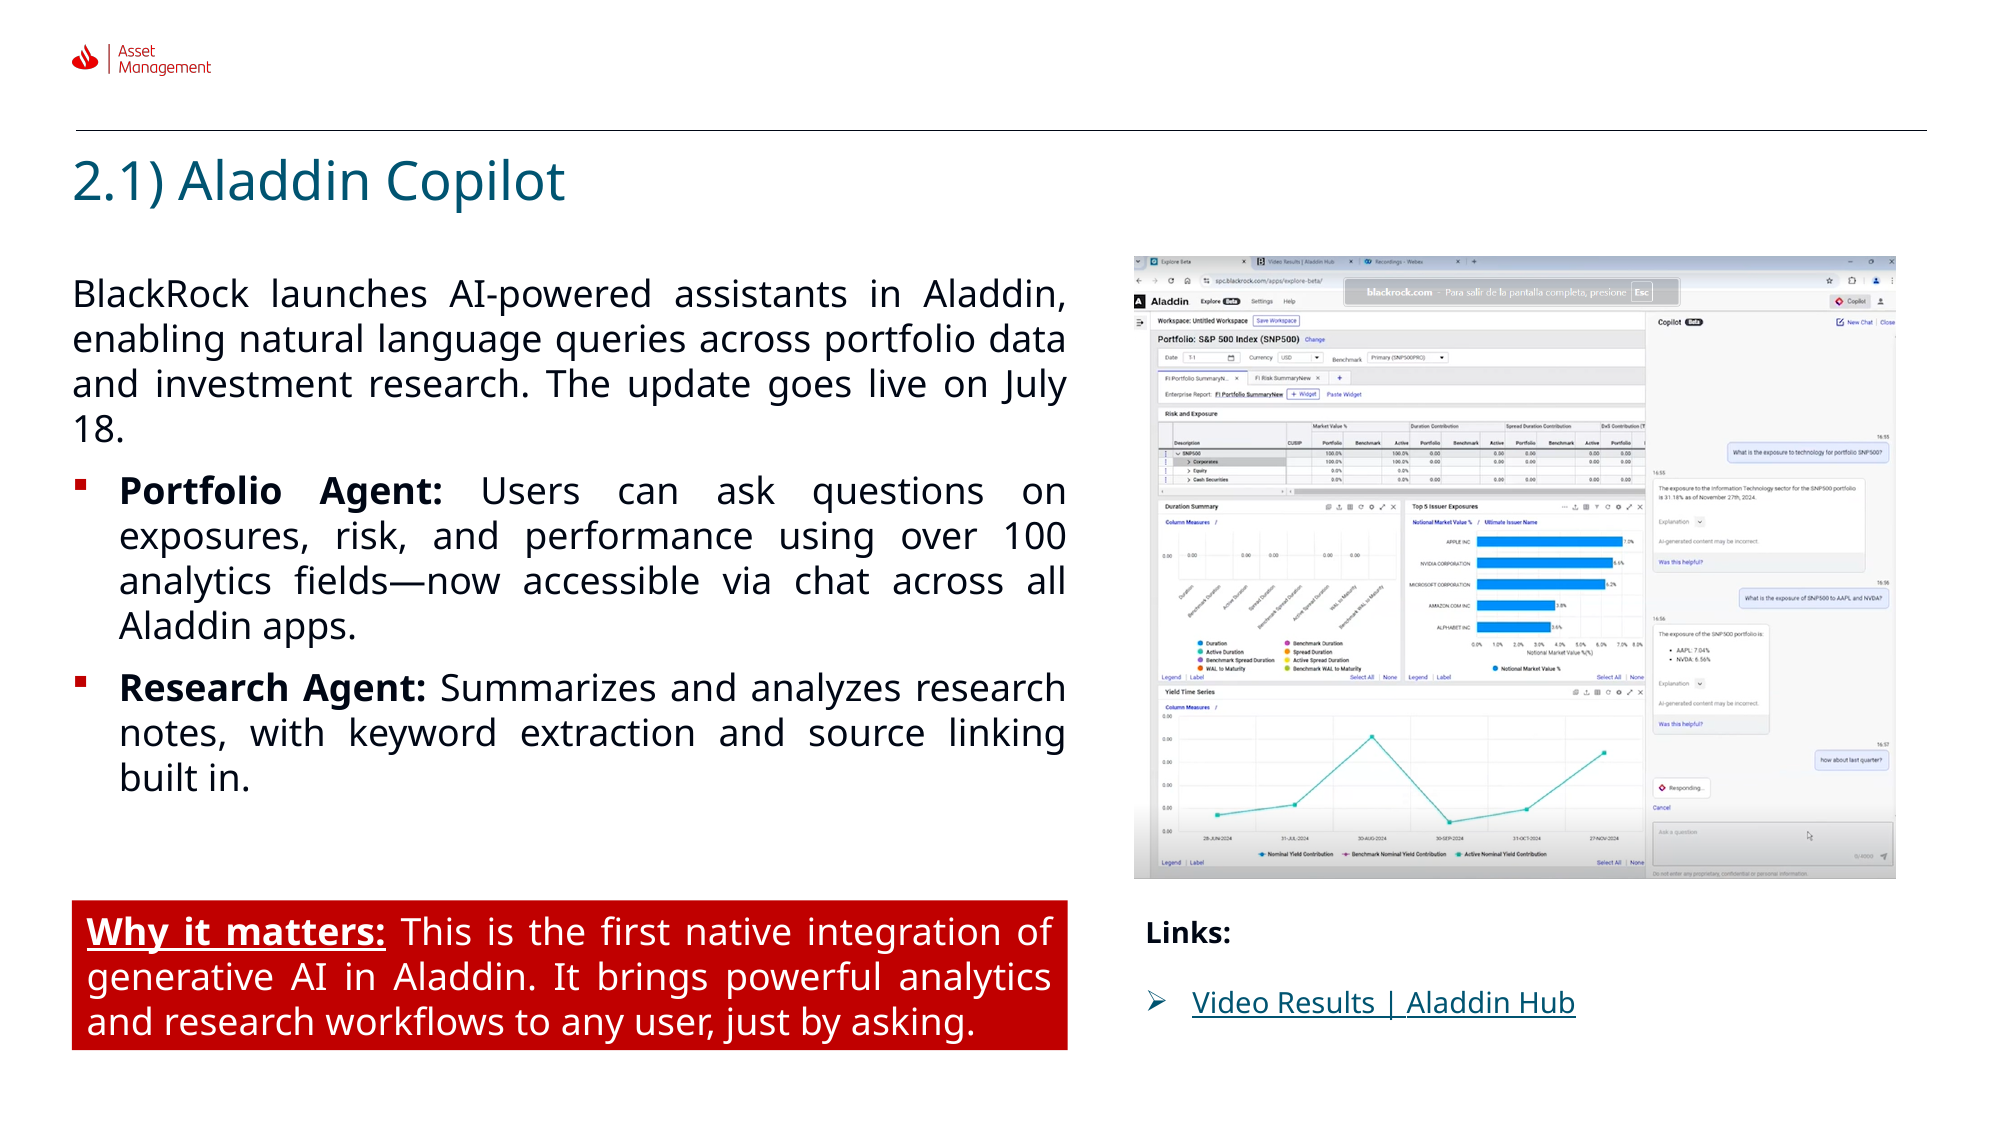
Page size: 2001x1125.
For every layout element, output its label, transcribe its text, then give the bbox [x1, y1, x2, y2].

title 2.1) Aladdin Copilot [72, 154, 1928, 276]
picture [72, 44, 211, 76]
text_box BlackRock launches AI-powered assistants in Aladdin, enabling natural language queries across portfolio data and investment research. The update goes live on July 18. Portfolio Agent: Users can ask questions on exposures, risk, and performance using over 100 analytics fields—now accessible via chat across all Aladdin apps. Research Agent: Summarizes and analyzes research notes, with keyword extraction and source linking built in. [71, 270, 1068, 900]
picture [1134, 256, 1896, 879]
text_box Links: Video Results | Aladdin Hub [1130, 907, 1892, 1067]
text_box Why it matters: This is the first native integration of generative AI in Aladdin. It brings powerful analytics and research workflows to any user, just by asking. [71, 900, 1068, 1051]
